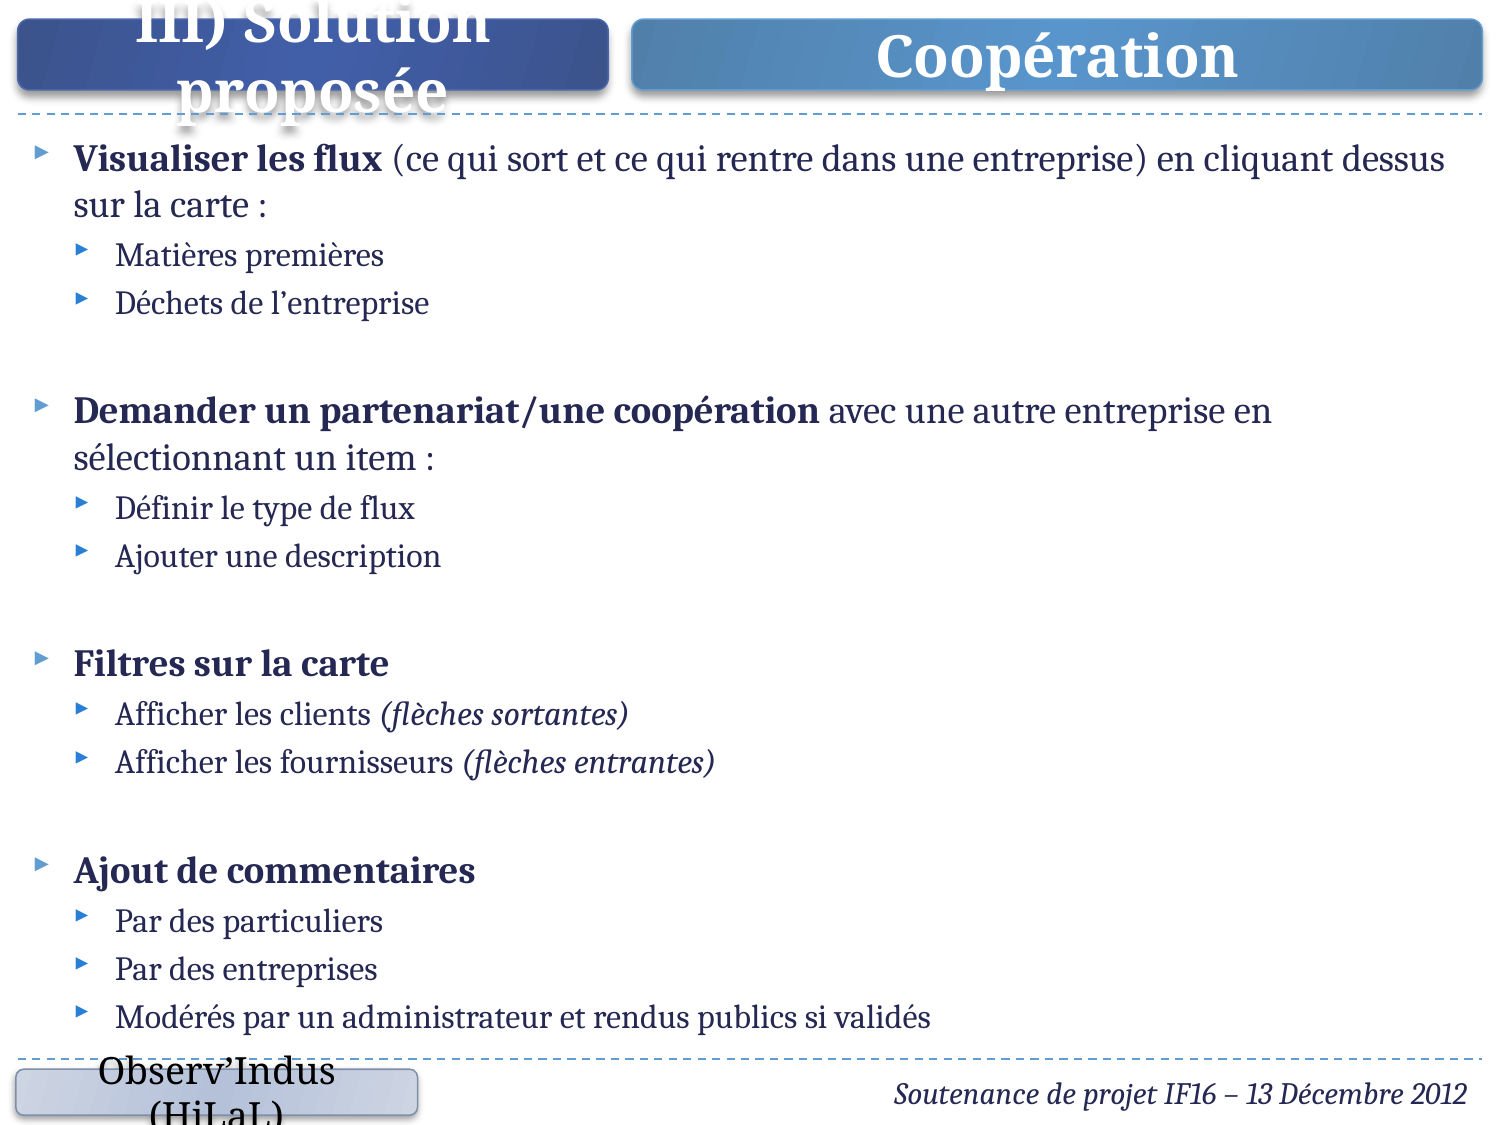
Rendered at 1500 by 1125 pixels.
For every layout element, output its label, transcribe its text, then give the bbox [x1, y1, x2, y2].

text_box Coopération [631, 18, 1484, 91]
text_box III) Solution proposée [16, 18, 610, 91]
list Visualiser les flux (ce qui sort et ce qui rentre dans une entreprise) en cliquant dessus sur la carte : Matières premières Déchets de l’entreprise Demander un partenariat/une coopération avec une autre entreprise en sélectionnant un item : Définir le type de flux Ajouter une description Filtres sur la carte Afficher les clients (flèches sortantes) Afficher les fournisseurs (flèches entrantes) Ajout de commentaires Par des particuliers Par des entreprises Modérés par un administrateur et rendus publics si validés [17, 125, 1483, 1047]
text_box Observ’Indus (HiLaL) [15, 1069, 419, 1116]
text_box Soutenance de projet IF16 – 13 Décembre 2012 [419, 1065, 1483, 1119]
